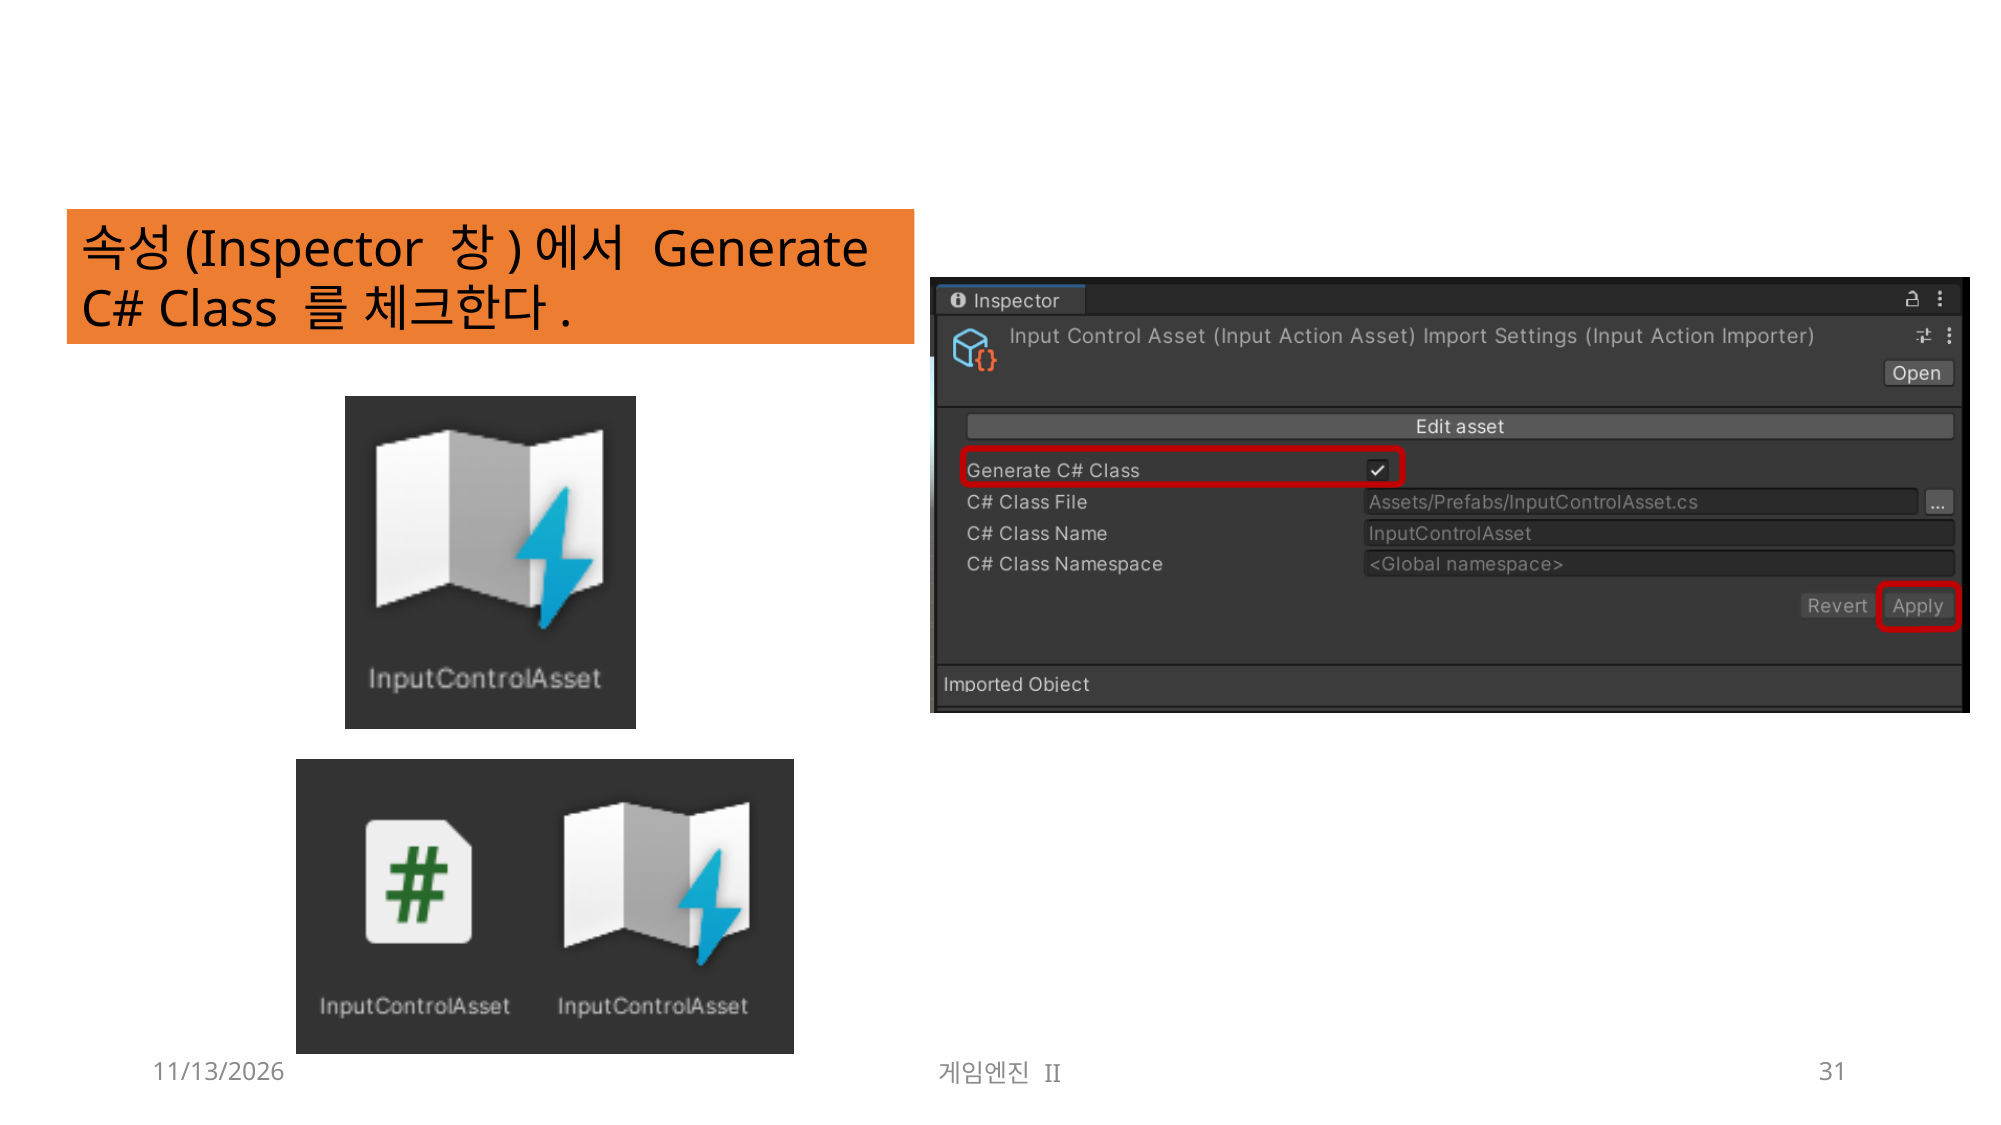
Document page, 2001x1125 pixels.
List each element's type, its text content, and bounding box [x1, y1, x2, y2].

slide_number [137, 1042, 588, 1103]
picture [296, 759, 794, 1054]
text_box 속성(Inspector 창)에서 Generate C# Class 를 체크한다. [66, 209, 915, 344]
footer 게임엔진 II [662, 1042, 1338, 1103]
slide_number 31 [1412, 1042, 1863, 1103]
picture [345, 396, 636, 729]
picture [930, 277, 1970, 713]
